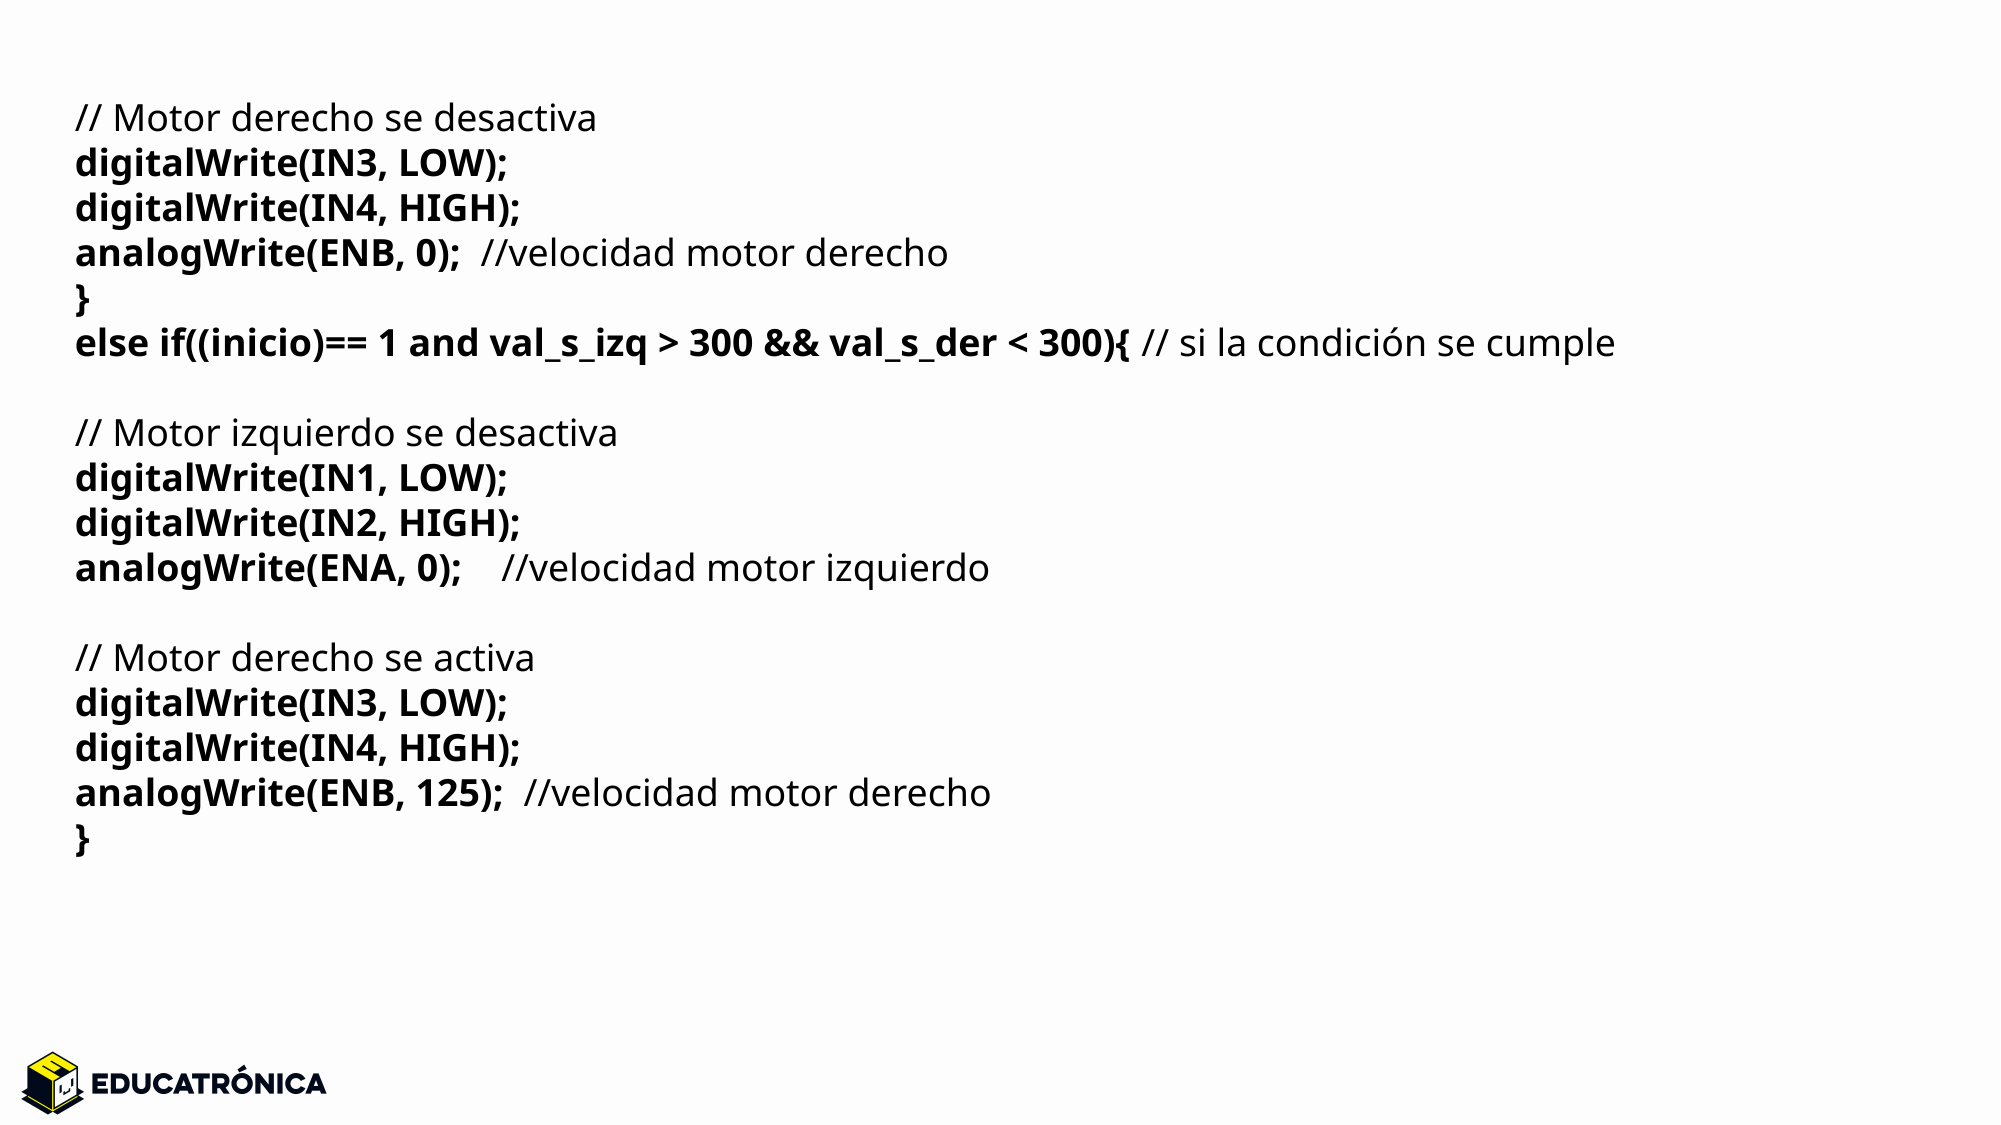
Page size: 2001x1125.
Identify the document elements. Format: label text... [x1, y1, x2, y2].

picture [19, 1048, 330, 1118]
text_box // Motor derecho se desactiva digitalWrite(IN3, LOW); digitalWrite(IN4, HIGH); analogWrite(ENB, 0); //velocidad motor derecho } else if((inicio)== 1 and val_s_izq > 300 && val_s_der < 300){ // si la condición se cumple // Motor izquierdo se desactiva digitalWrite(IN1, LOW); digitalWrite(IN2, HIGH); analogWrite(ENA, 0); //velocidad motor izquierdo // Motor derecho se activa digitalWrite(IN3, LOW); digitalWrite(IN4, HIGH); analogWrite(ENB, 125); //velocidad motor derecho } [60, 86, 1844, 867]
